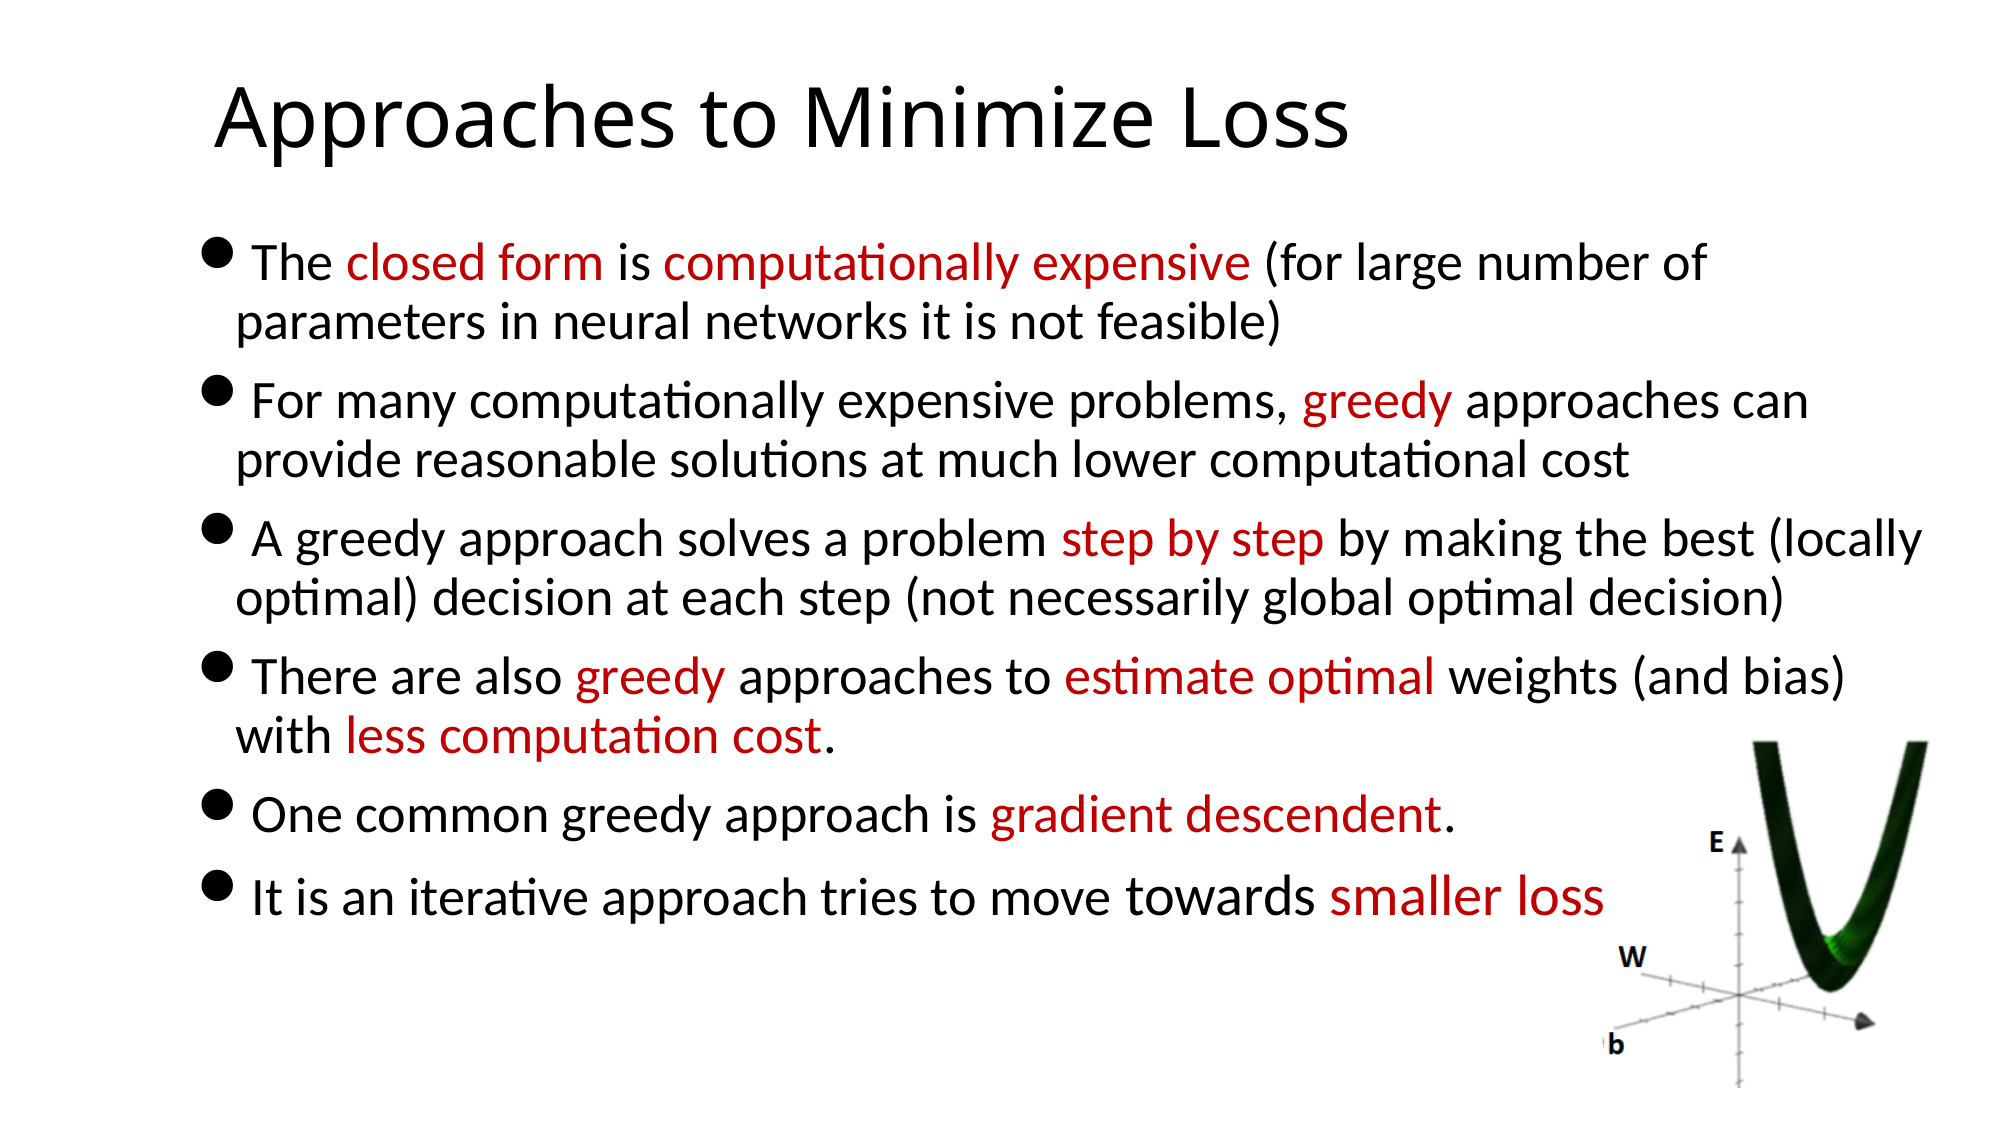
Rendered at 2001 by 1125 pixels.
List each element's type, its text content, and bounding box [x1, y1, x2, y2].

picture [1561, 737, 1955, 1088]
list The closed form is computationally expensive (for large number of parameters in neural networks it is not feasible) For many computationally expensive problems, greedy approaches can provide reasonable solutions at much lower computational cost A greedy approach solves a problem step by step by making the best (locally optimal) decision at each step (not necessarily global optimal decision) There are also greedy approaches to estimate optimal weights (and bias) with less computation cost. One common greedy approach is gradient descendent. It is an iterative approach tries to move towards smaller loss [182, 226, 1967, 952]
title Approaches to Minimize Loss [199, 39, 1475, 202]
